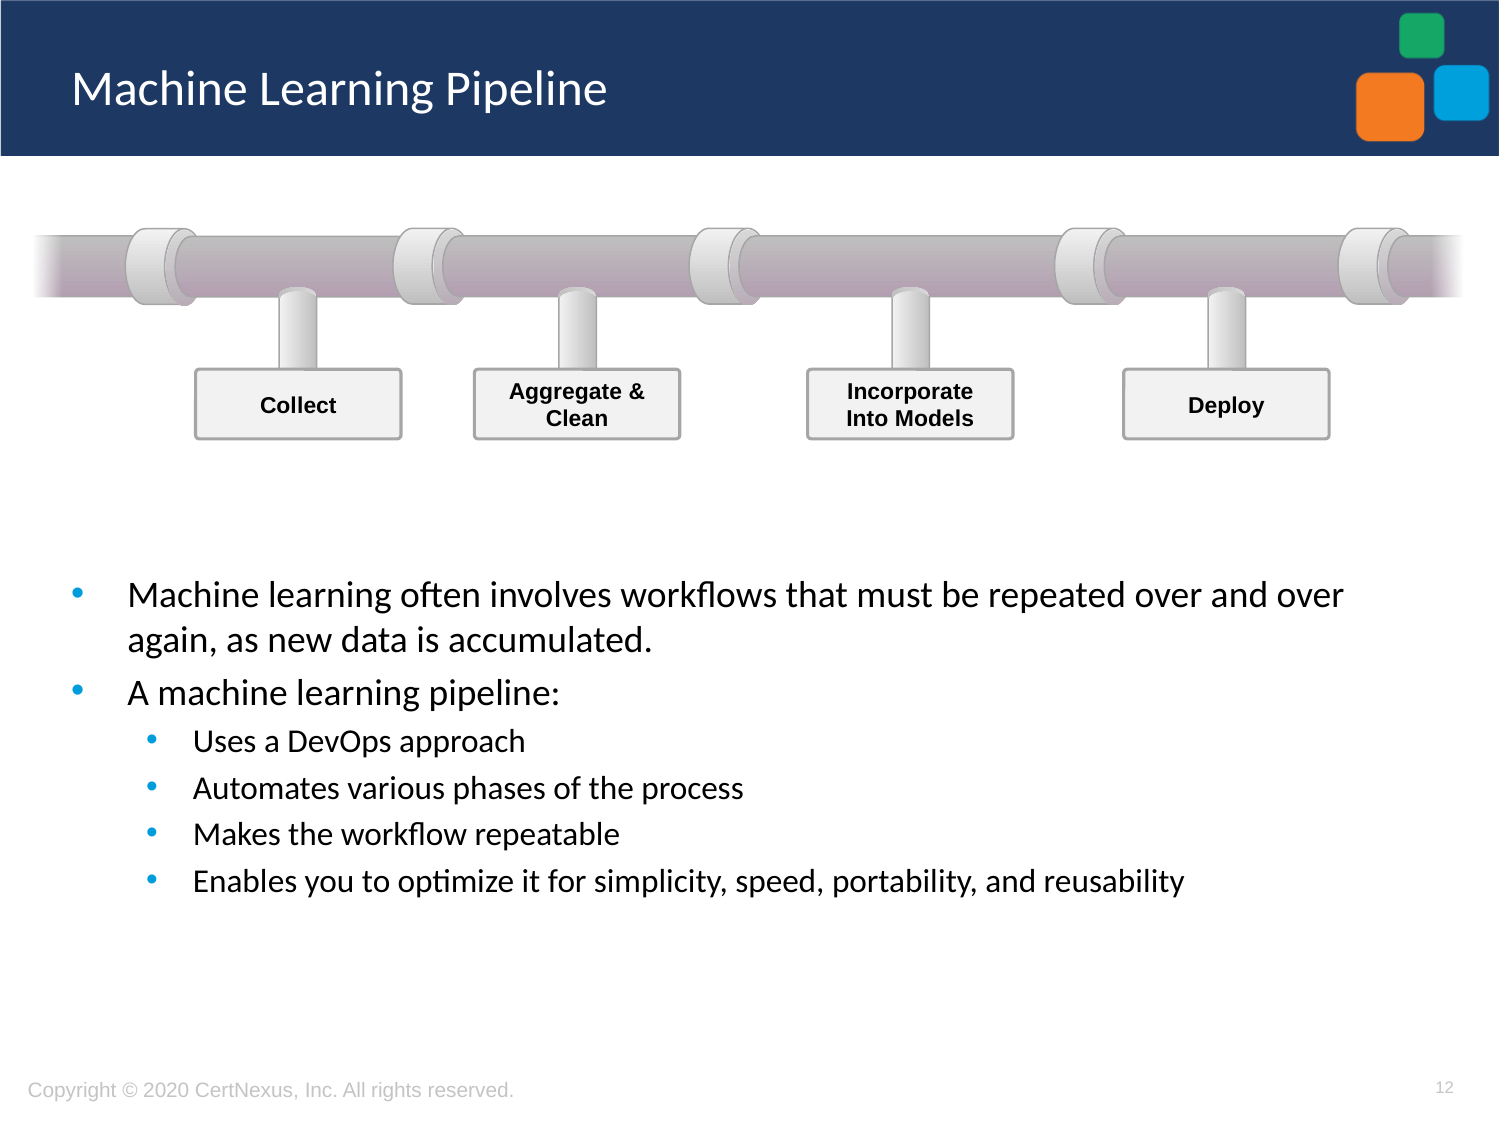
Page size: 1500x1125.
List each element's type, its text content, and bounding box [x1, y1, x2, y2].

picture [0, 0, 1500, 156]
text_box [0, 213, 1499, 440]
title Machine Learning Pipeline [56, 16, 1350, 155]
slide_number 12 [1118, 1057, 1469, 1118]
list Machine learning often involves workflows that must be repeated over and over again, as new data is accumulated. A machine learning pipeline: Uses a DevOps approach Automates various phases of the process Makes the workflow repeatable Enables you to optimize it for simplicity, speed, portability, and reusability [56, 562, 1444, 1021]
